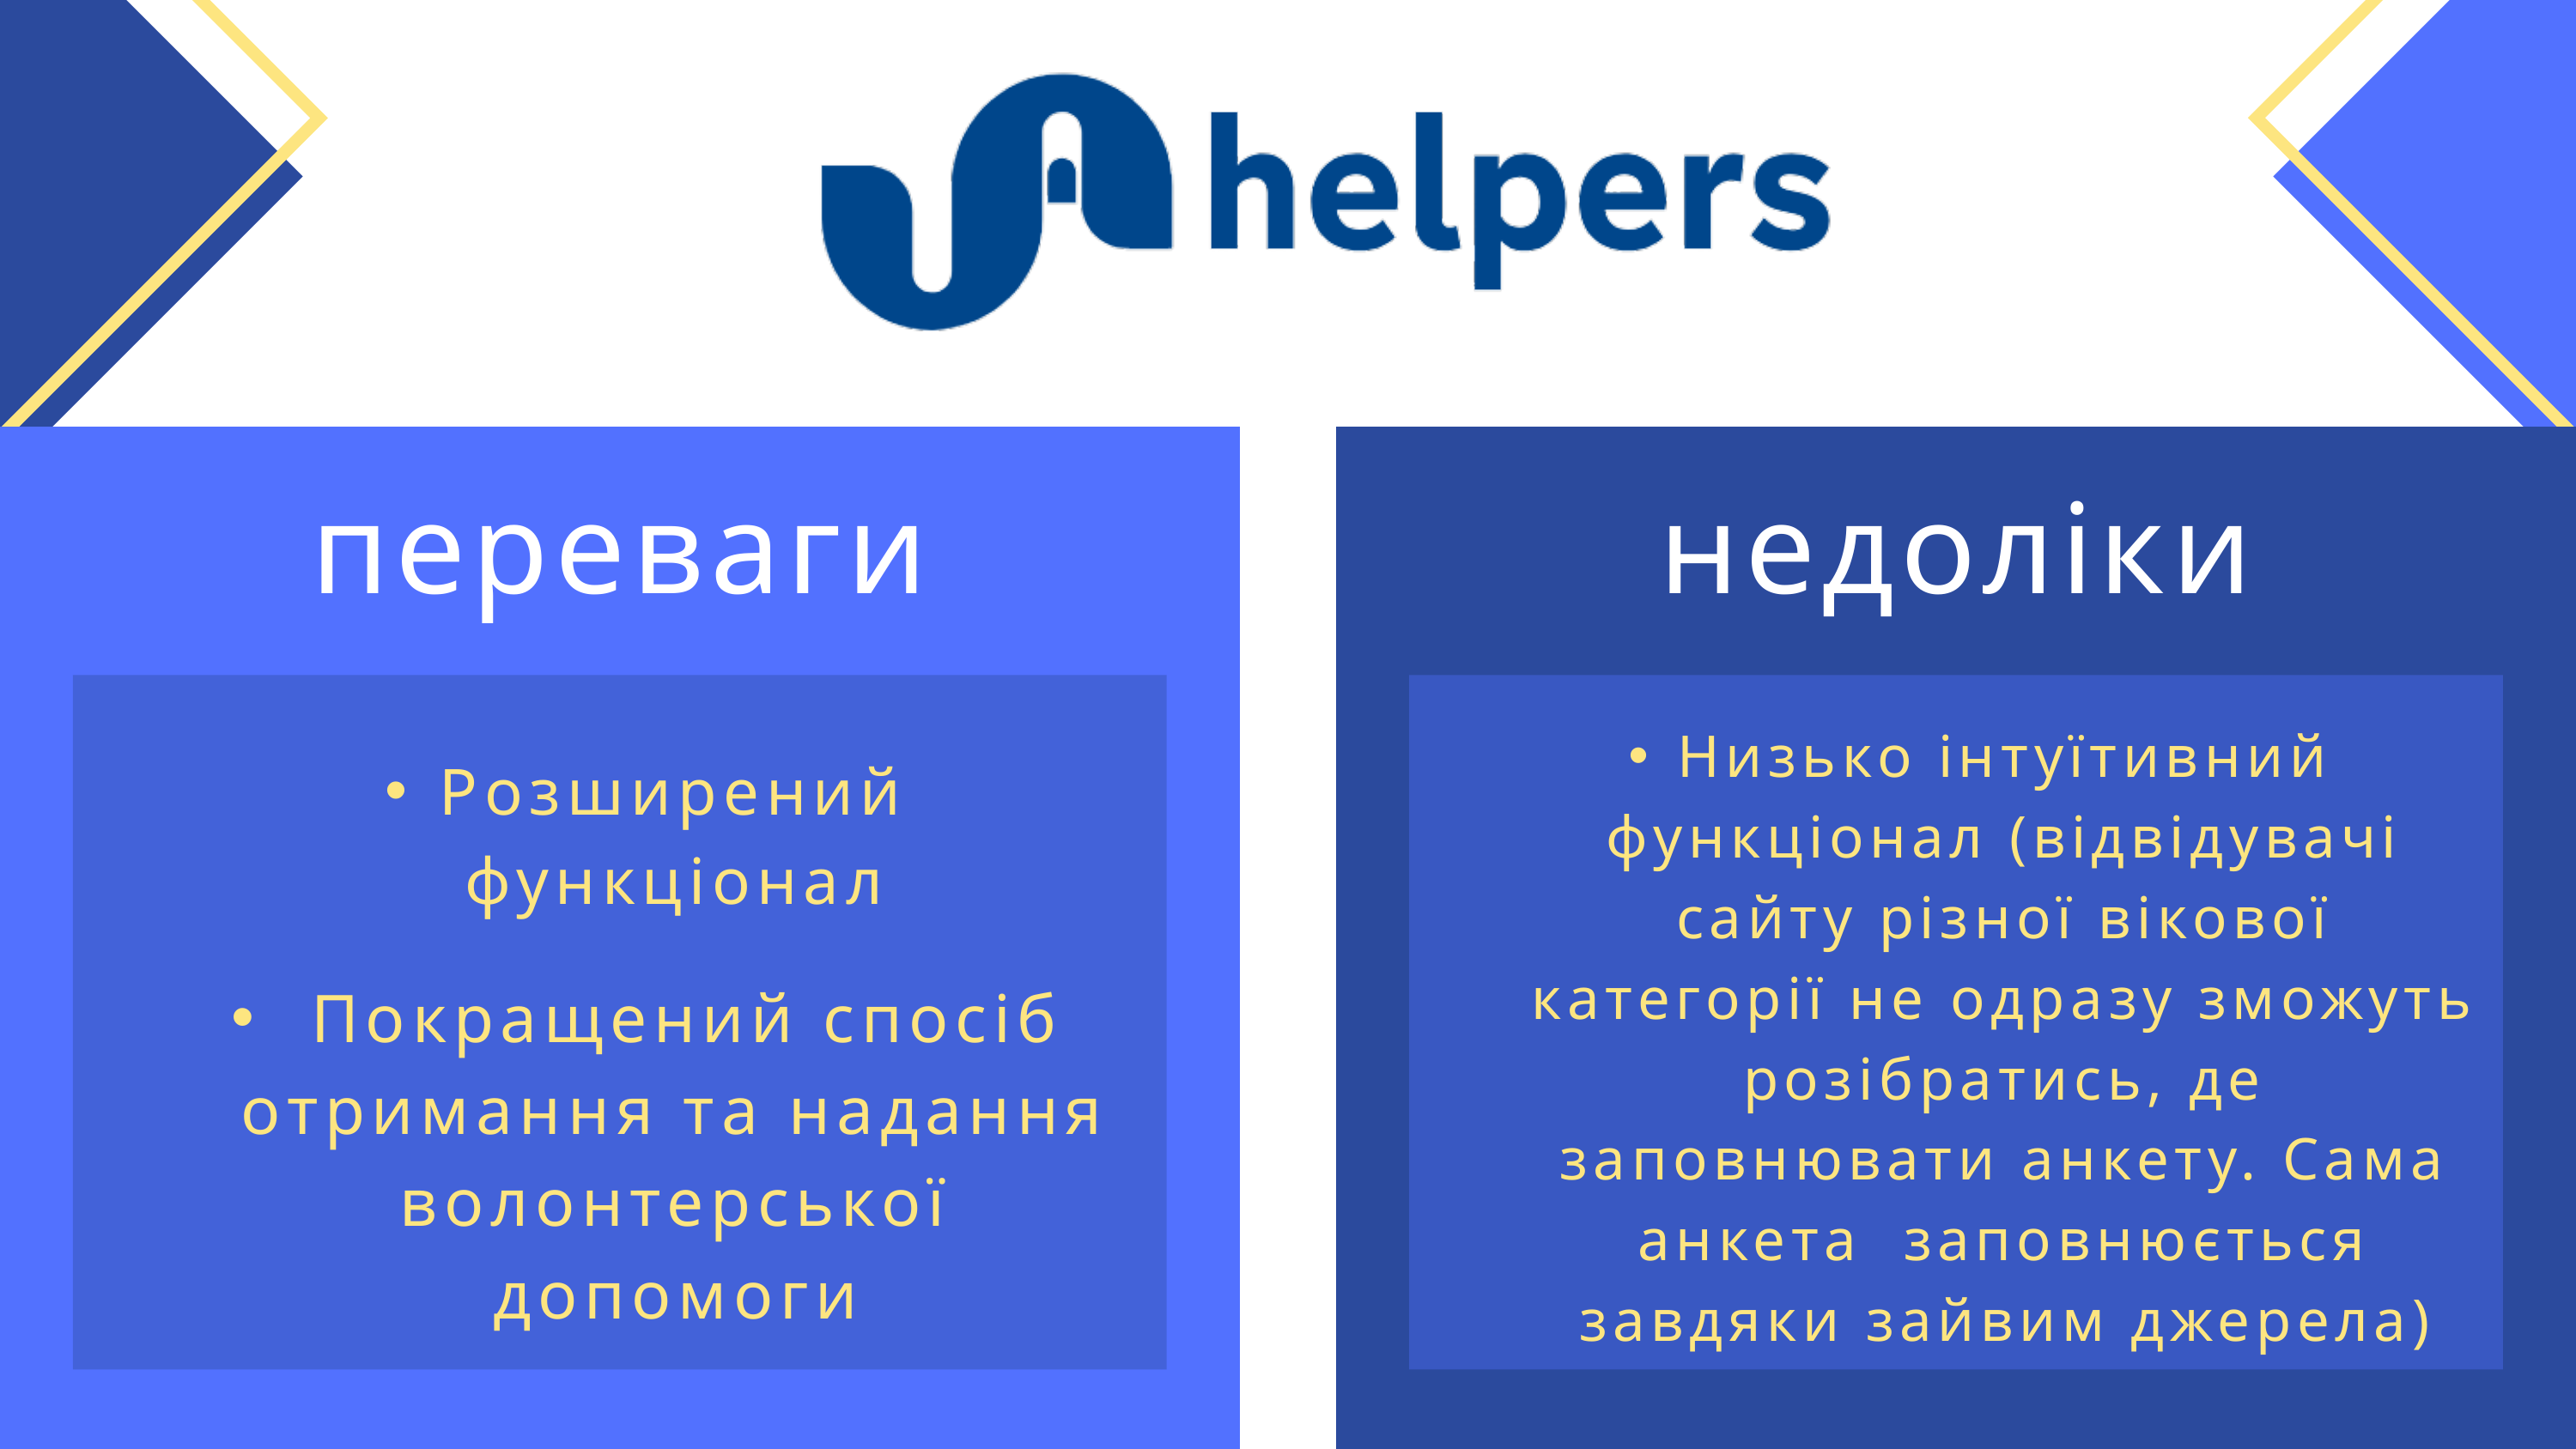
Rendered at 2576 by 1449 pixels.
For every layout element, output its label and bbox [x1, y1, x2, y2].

text_box [667, 0, 1909, 388]
text_box [0, 0, 260, 342]
text_box [0, 426, 1240, 1449]
text_box [72, 675, 1167, 1370]
text_box [1335, 426, 2576, 1449]
text_box [2363, 391, 2576, 395]
text_box [2357, 0, 2576, 383]
text_box [1408, 675, 2504, 1370]
text_box [0, 349, 213, 395]
